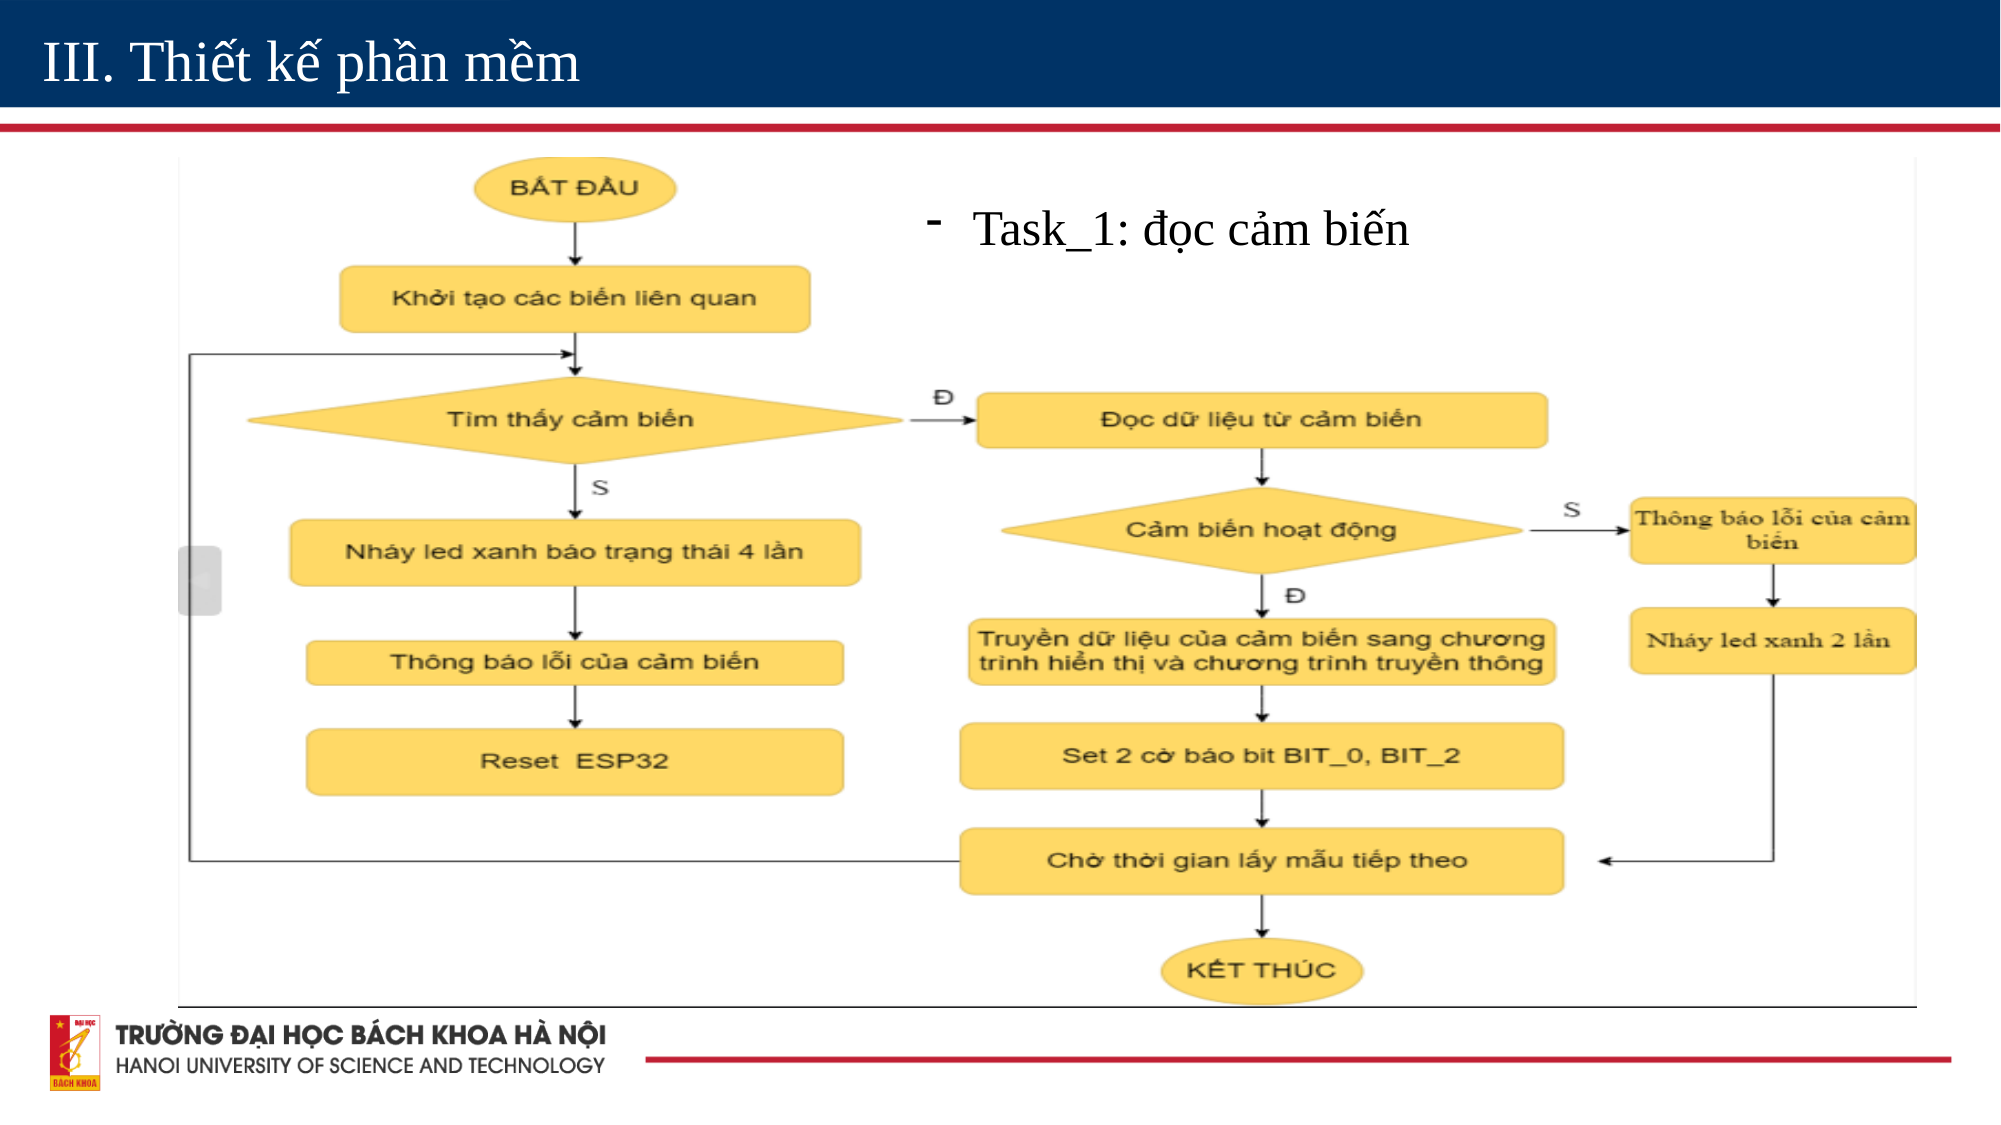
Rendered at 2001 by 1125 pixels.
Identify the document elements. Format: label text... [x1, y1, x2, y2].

picture [0, 0, 2001, 1125]
text_box III. Thiết kế phần mềm [28, 16, 1029, 101]
